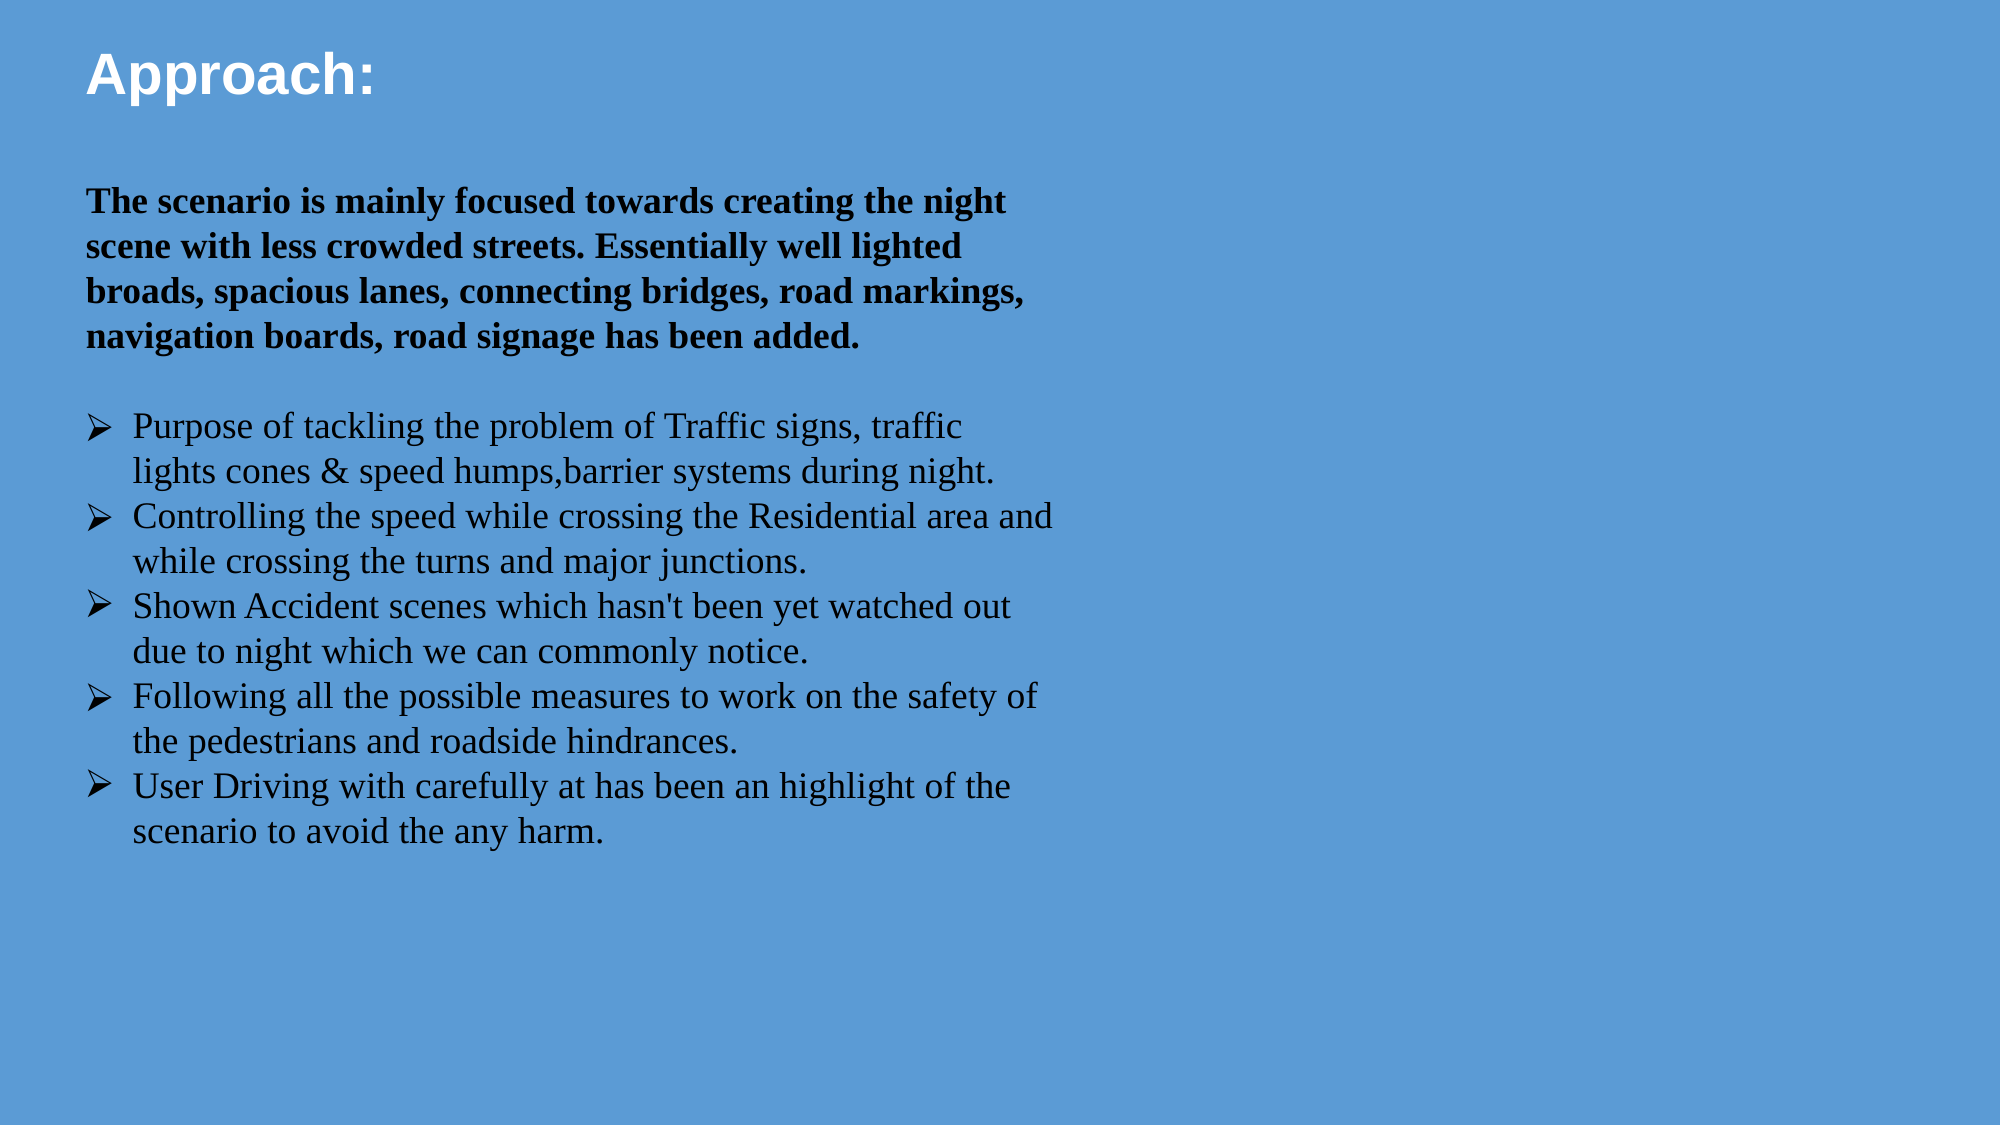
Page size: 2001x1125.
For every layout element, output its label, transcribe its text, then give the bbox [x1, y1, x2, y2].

text_box Approach: The scenario is mainly focused towards creating the night scene with less crowded streets. Essentially well lighted broads, spacious lanes, connecting bridges, road markings, navigation boards, road signage has been added. Purpose of tackling the problem of Traffic signs, traffic lights cones & speed humps,barrier systems during night. Controlling the speed while crossing the Residential area and while crossing the turns and major junctions. Shown Accident scenes which hasn't been yet watched out due to night which we can commonly notice. Following all the possible measures to work on the safety of the pedestrians and roadside hindrances. User Driving with carefully at has been an highlight of the scenario to avoid the any harm. [70, 28, 1071, 949]
